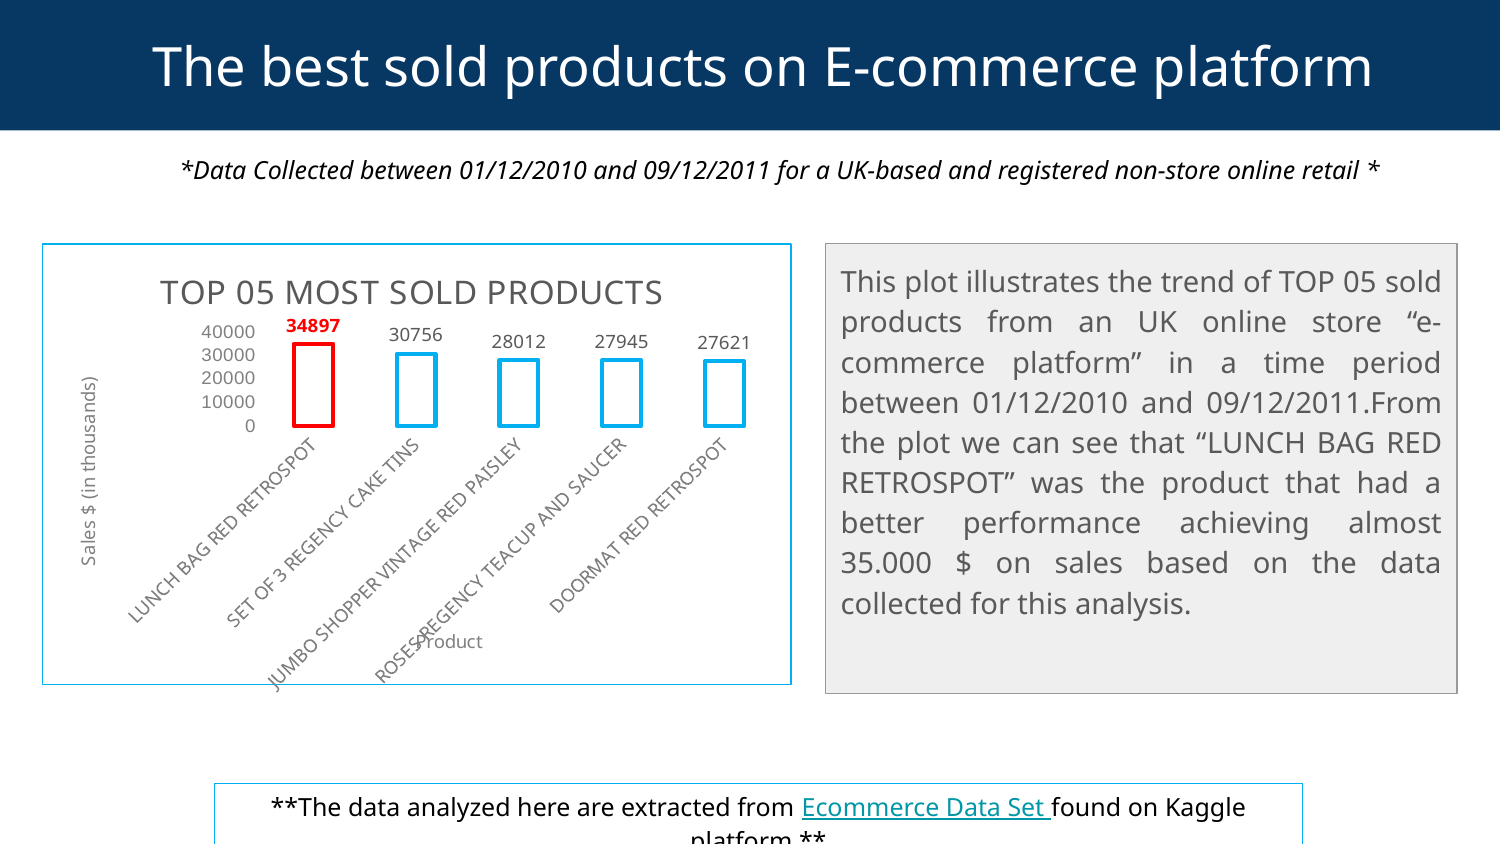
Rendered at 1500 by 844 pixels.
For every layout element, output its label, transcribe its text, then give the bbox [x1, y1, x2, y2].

list This plot illustrates the trend of TOP 05 sold products from an UK online store “e-commerce platform” in a time period between 01/12/2010 and 09/12/2011.From the plot we can see that “LUNCH BAG RED RETROSPOT” was the product that had a better performance achieving almost 35.000 $ on sales based on the data collected for this analysis. [825, 243, 1458, 694]
text_box *Data Collected between 01/12/2010 and 09/12/2011 for a UK-based and registered non-store online retail * [163, 147, 1398, 192]
chart [41, 243, 792, 694]
title The best sold products on E-commerce platform [0, 0, 1500, 131]
text_box **The data analyzed here are extracted from Ecommerce Data Set found on Kaggle platform ** [214, 783, 1303, 844]
